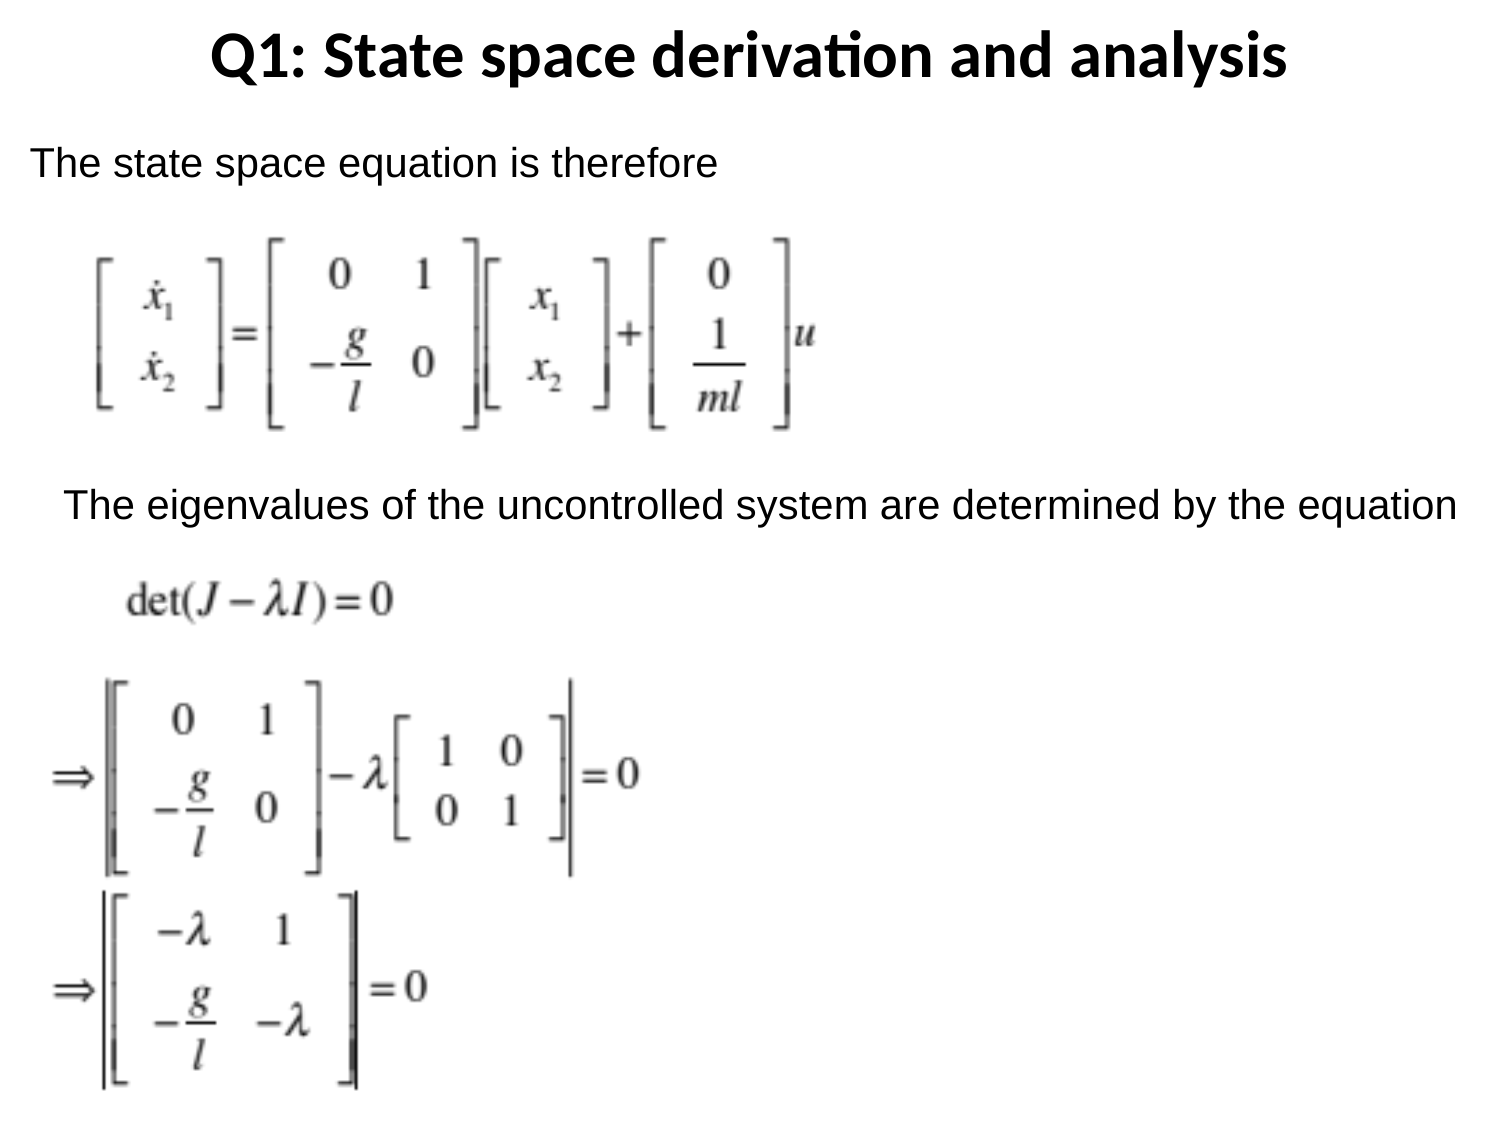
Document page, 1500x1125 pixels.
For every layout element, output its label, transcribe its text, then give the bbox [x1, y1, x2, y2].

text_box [48, 882, 433, 1097]
text_box The state space equation is therefore [14, 127, 1229, 193]
text_box Q1: State space derivation and analysis [74, 1, 1425, 100]
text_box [92, 229, 822, 432]
text_box The eigenvalues of the uncontrolled system are determined by the equation [48, 470, 1484, 536]
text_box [48, 670, 645, 884]
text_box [121, 572, 397, 633]
